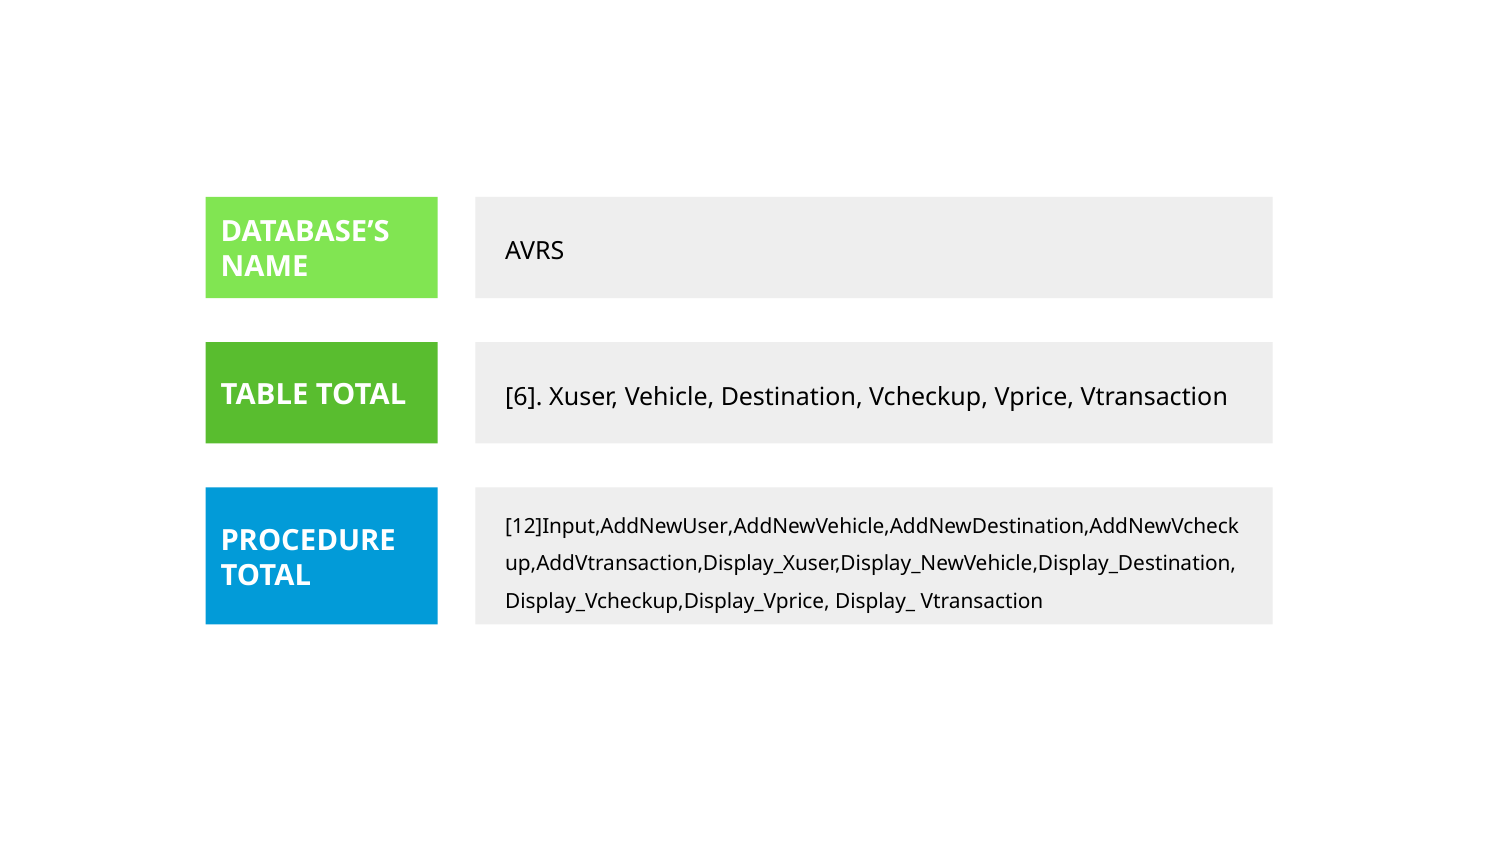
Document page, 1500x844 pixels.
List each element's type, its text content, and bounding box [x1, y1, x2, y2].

text_box PROCEDURE TOTAL [205, 487, 438, 625]
text_box AVRS [475, 196, 1273, 299]
text_box DATABASE’S NAME [205, 196, 438, 299]
text_box [12]Input,AddNewUser,AddNewVehicle,AddNewDestination,AddNewVcheckup,AddVtransaction,Display_Xuser,Display_NewVehicle,Display_Destination,Display_Vcheckup,Display_Vprice, Display_ Vtransaction [475, 487, 1273, 625]
text_box [6]. Xuser, Vehicle, Destination, Vcheckup, Vprice, Vtransaction [475, 342, 1273, 444]
text_box TABLE TOTAL [205, 342, 438, 444]
